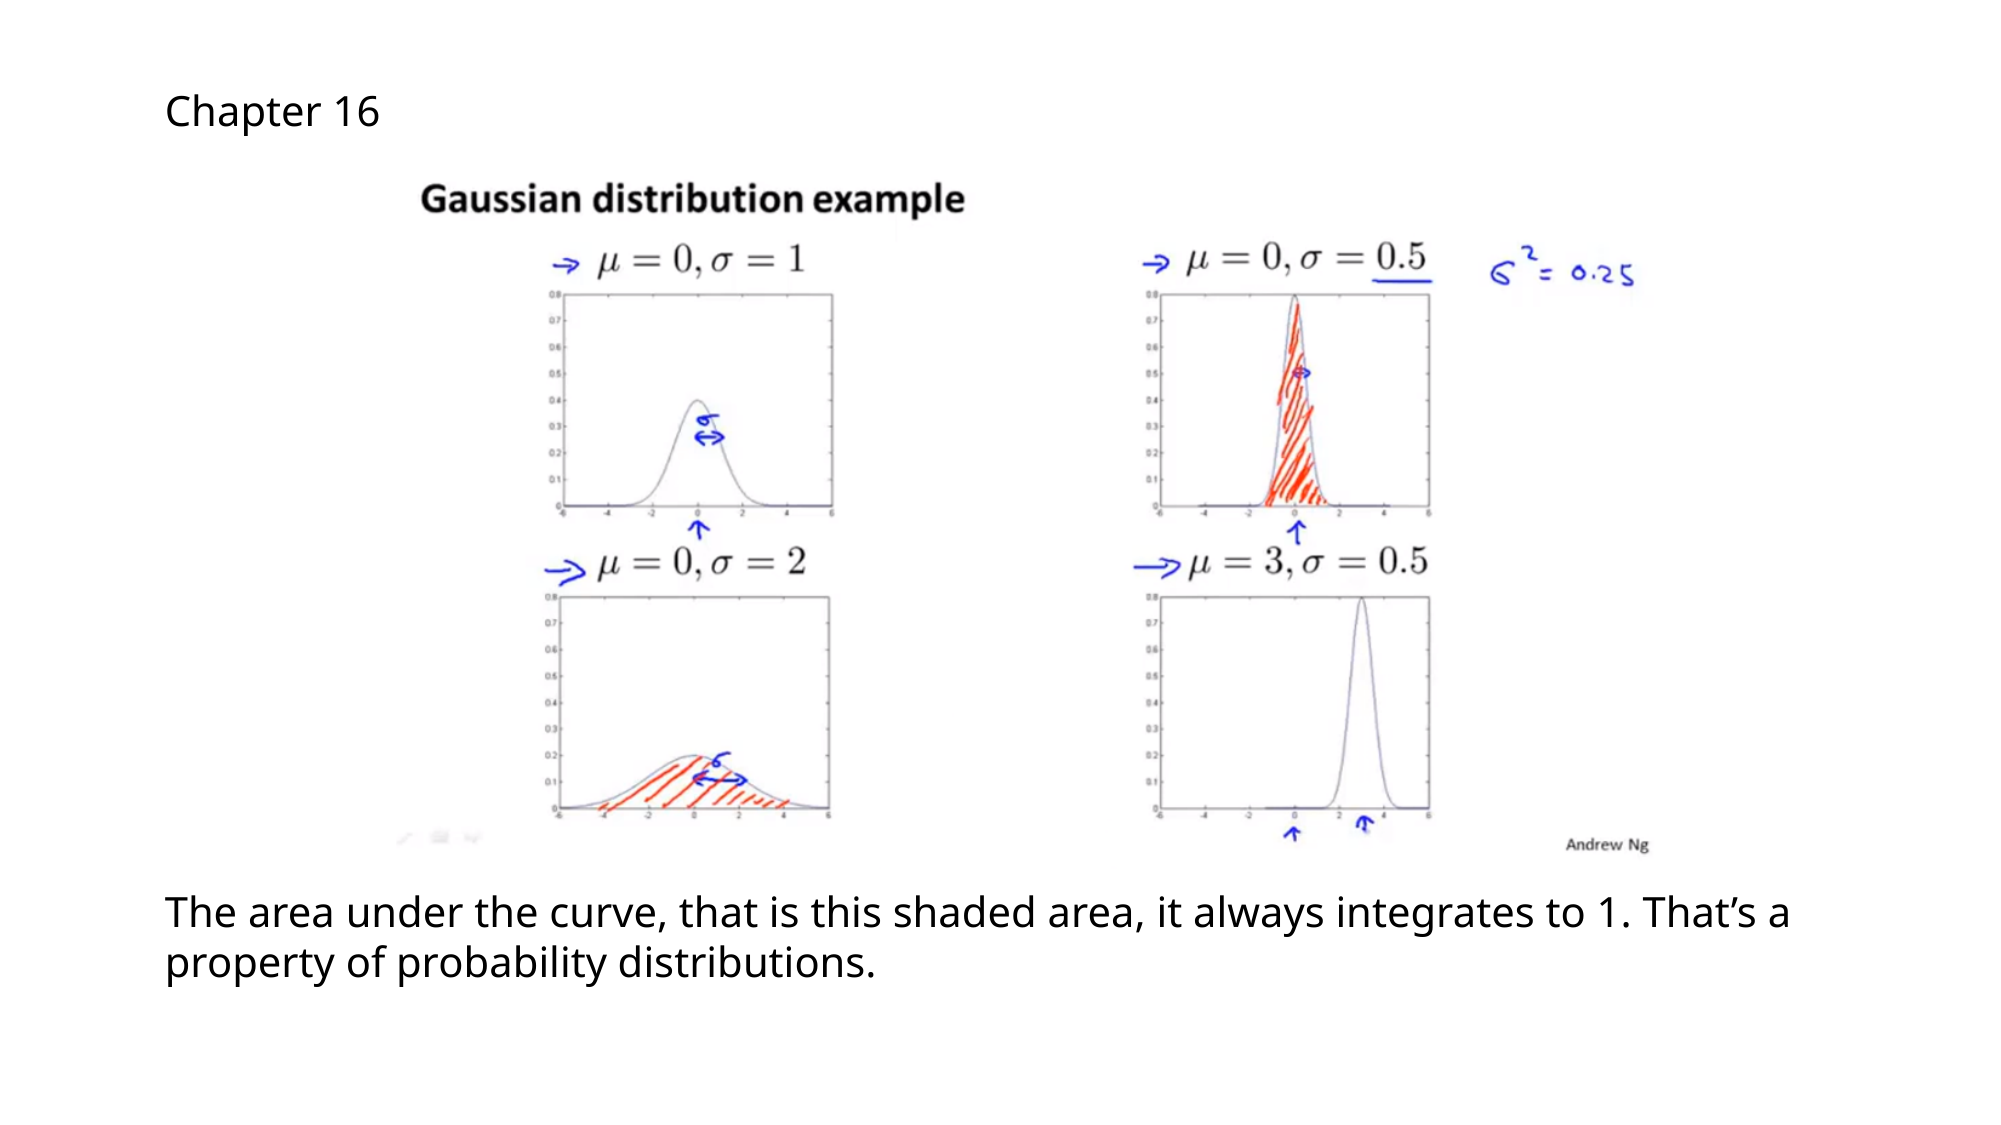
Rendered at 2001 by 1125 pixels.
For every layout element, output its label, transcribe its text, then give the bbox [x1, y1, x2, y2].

picture [396, 160, 1680, 869]
text_box Chapter 16 The area under the curve, that is this shaded area, it always integrates to 1. That’s a property of probability distributions. [149, 77, 1926, 993]
